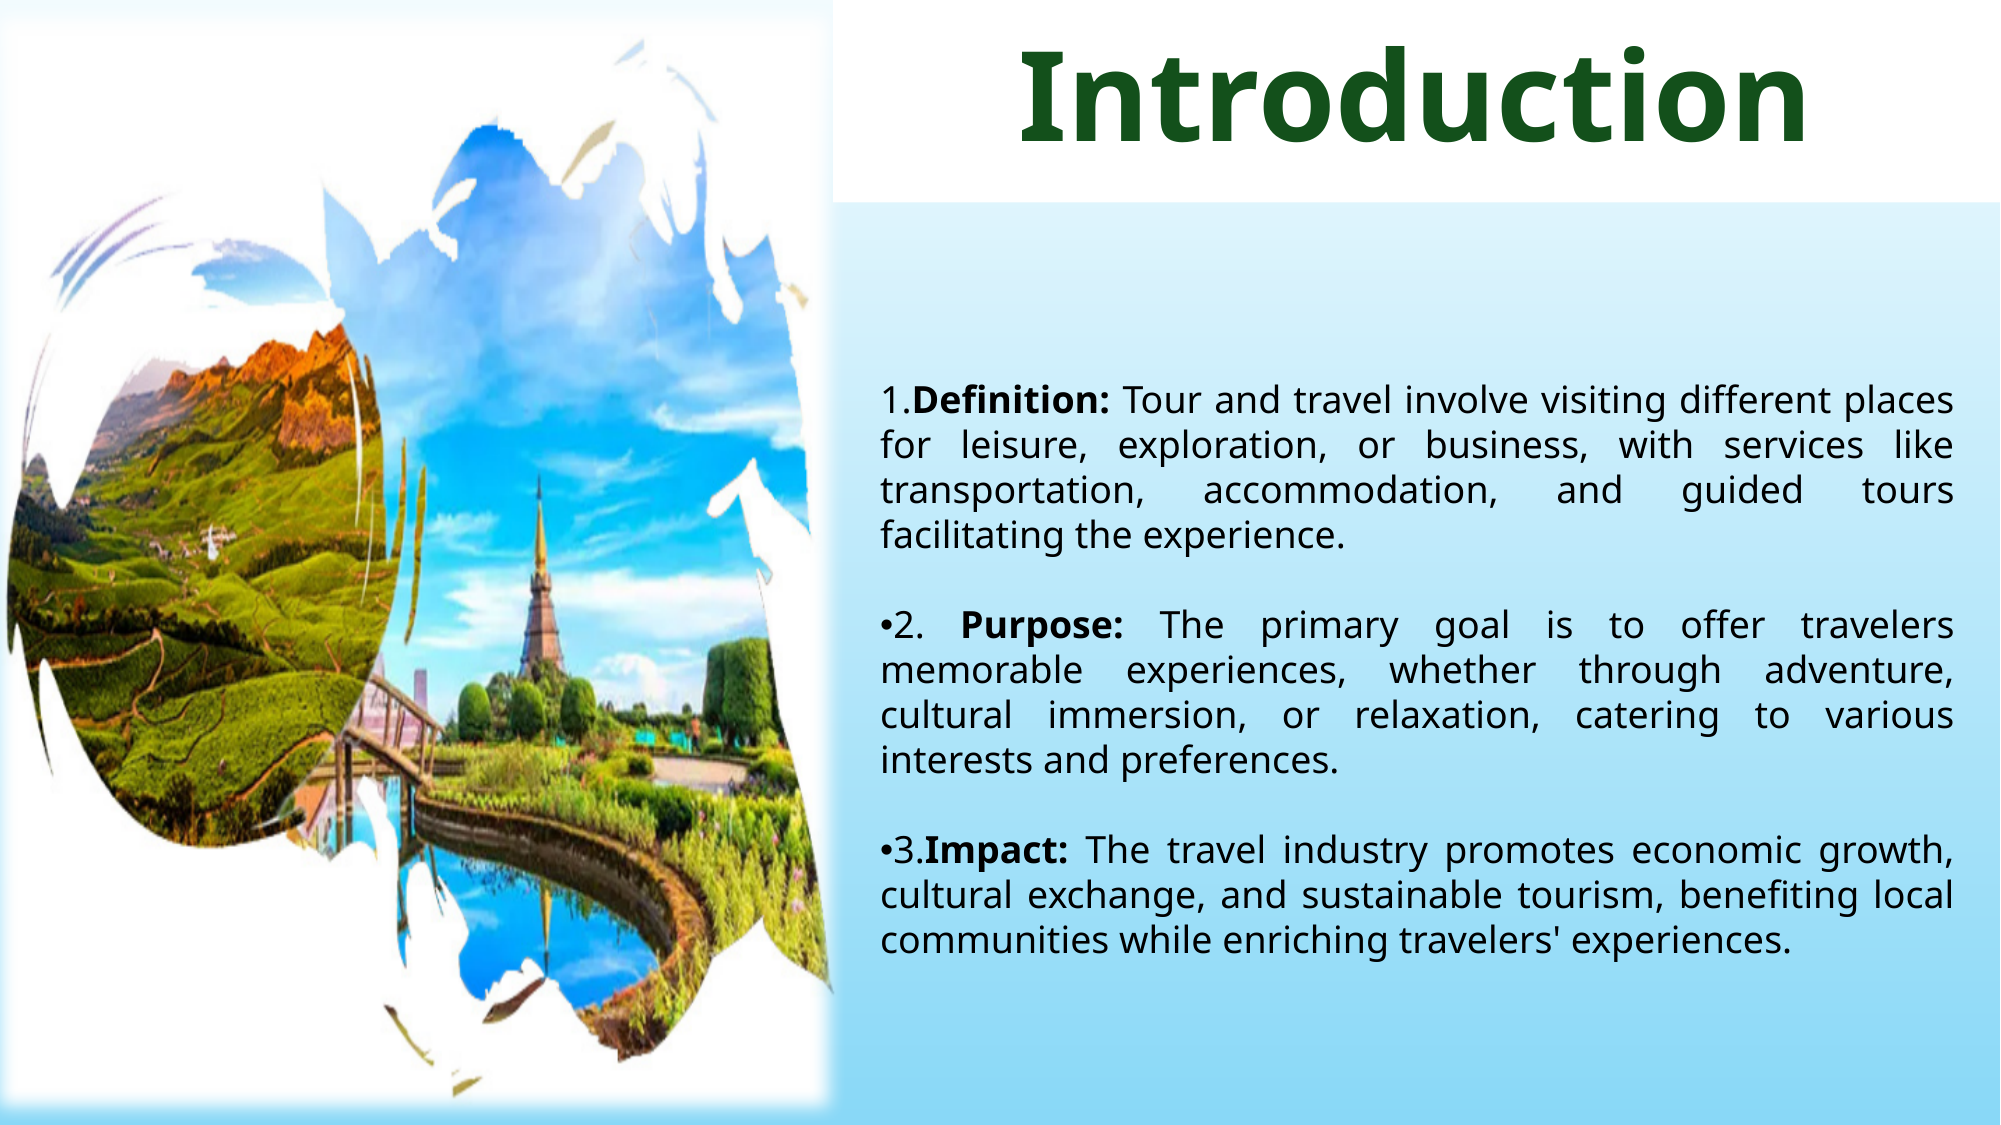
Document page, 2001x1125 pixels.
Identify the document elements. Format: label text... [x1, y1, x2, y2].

text_box 1.Definition: Tour and travel involve visiting different places for leisure, exploration, or business, with services like transportation, accommodation, and guided tours facilitating the experience. 2. Purpose: The primary goal is to offer travelers memorable experiences, whether through adventure, cultural immersion, or relaxation, catering to various interests and preferences. 3.Impact: The travel industry promotes economic growth, cultural exchange, and sustainable tourism, benefiting local communities while enriching travelers' experiences. [865, 369, 1970, 969]
title Introduction [848, 0, 2000, 203]
picture [0, 0, 848, 1125]
